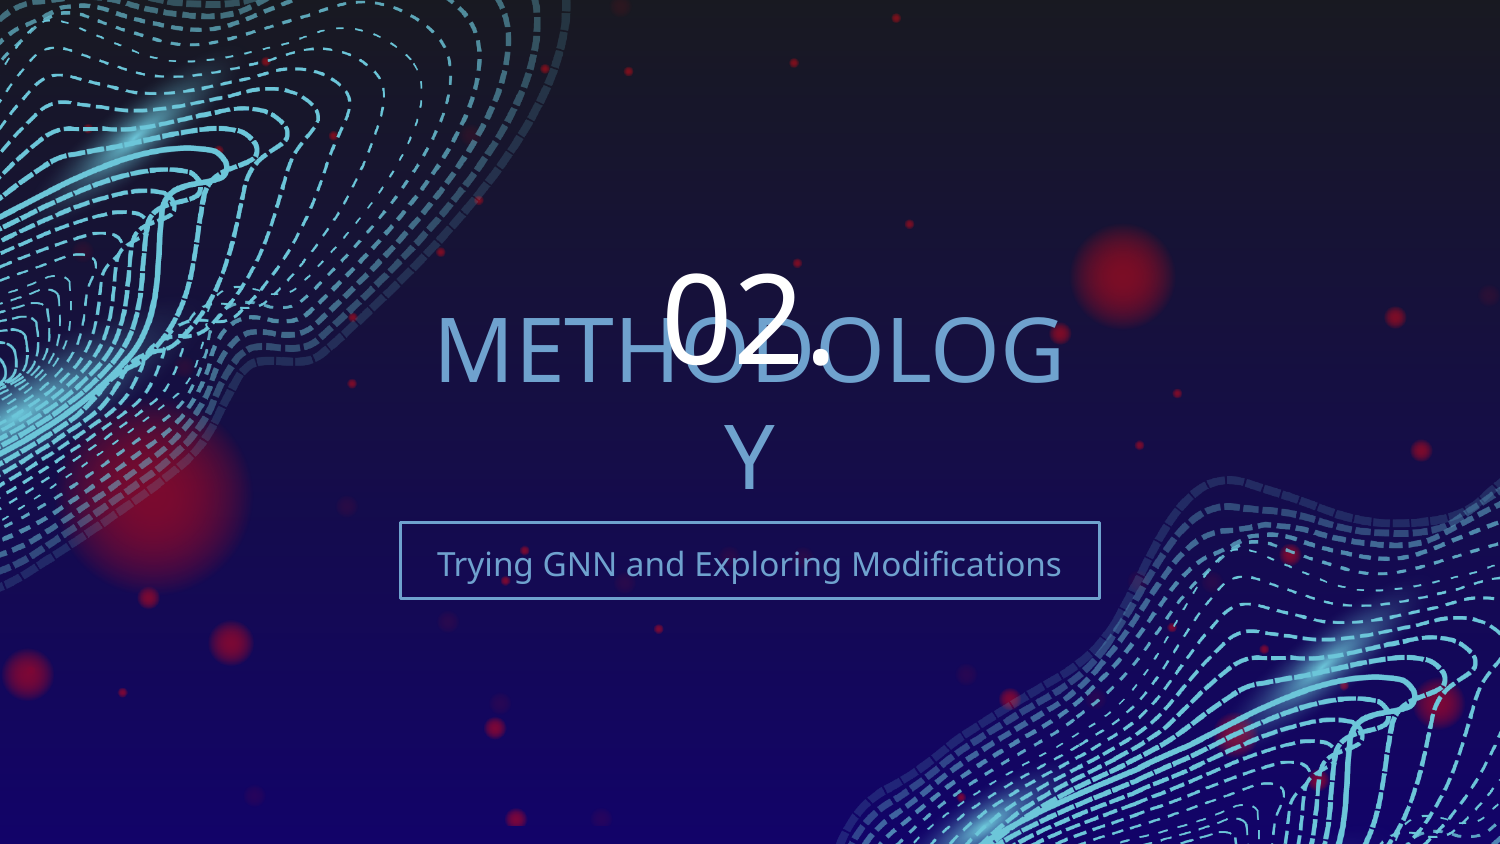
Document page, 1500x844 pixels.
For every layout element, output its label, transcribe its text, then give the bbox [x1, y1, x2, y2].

subtitle Trying GNN and Exploring Modifications [399, 521, 1101, 600]
title METHODOLOGY [400, 393, 1100, 521]
picture [0, 0, 1500, 844]
title 02. [637, 253, 863, 375]
